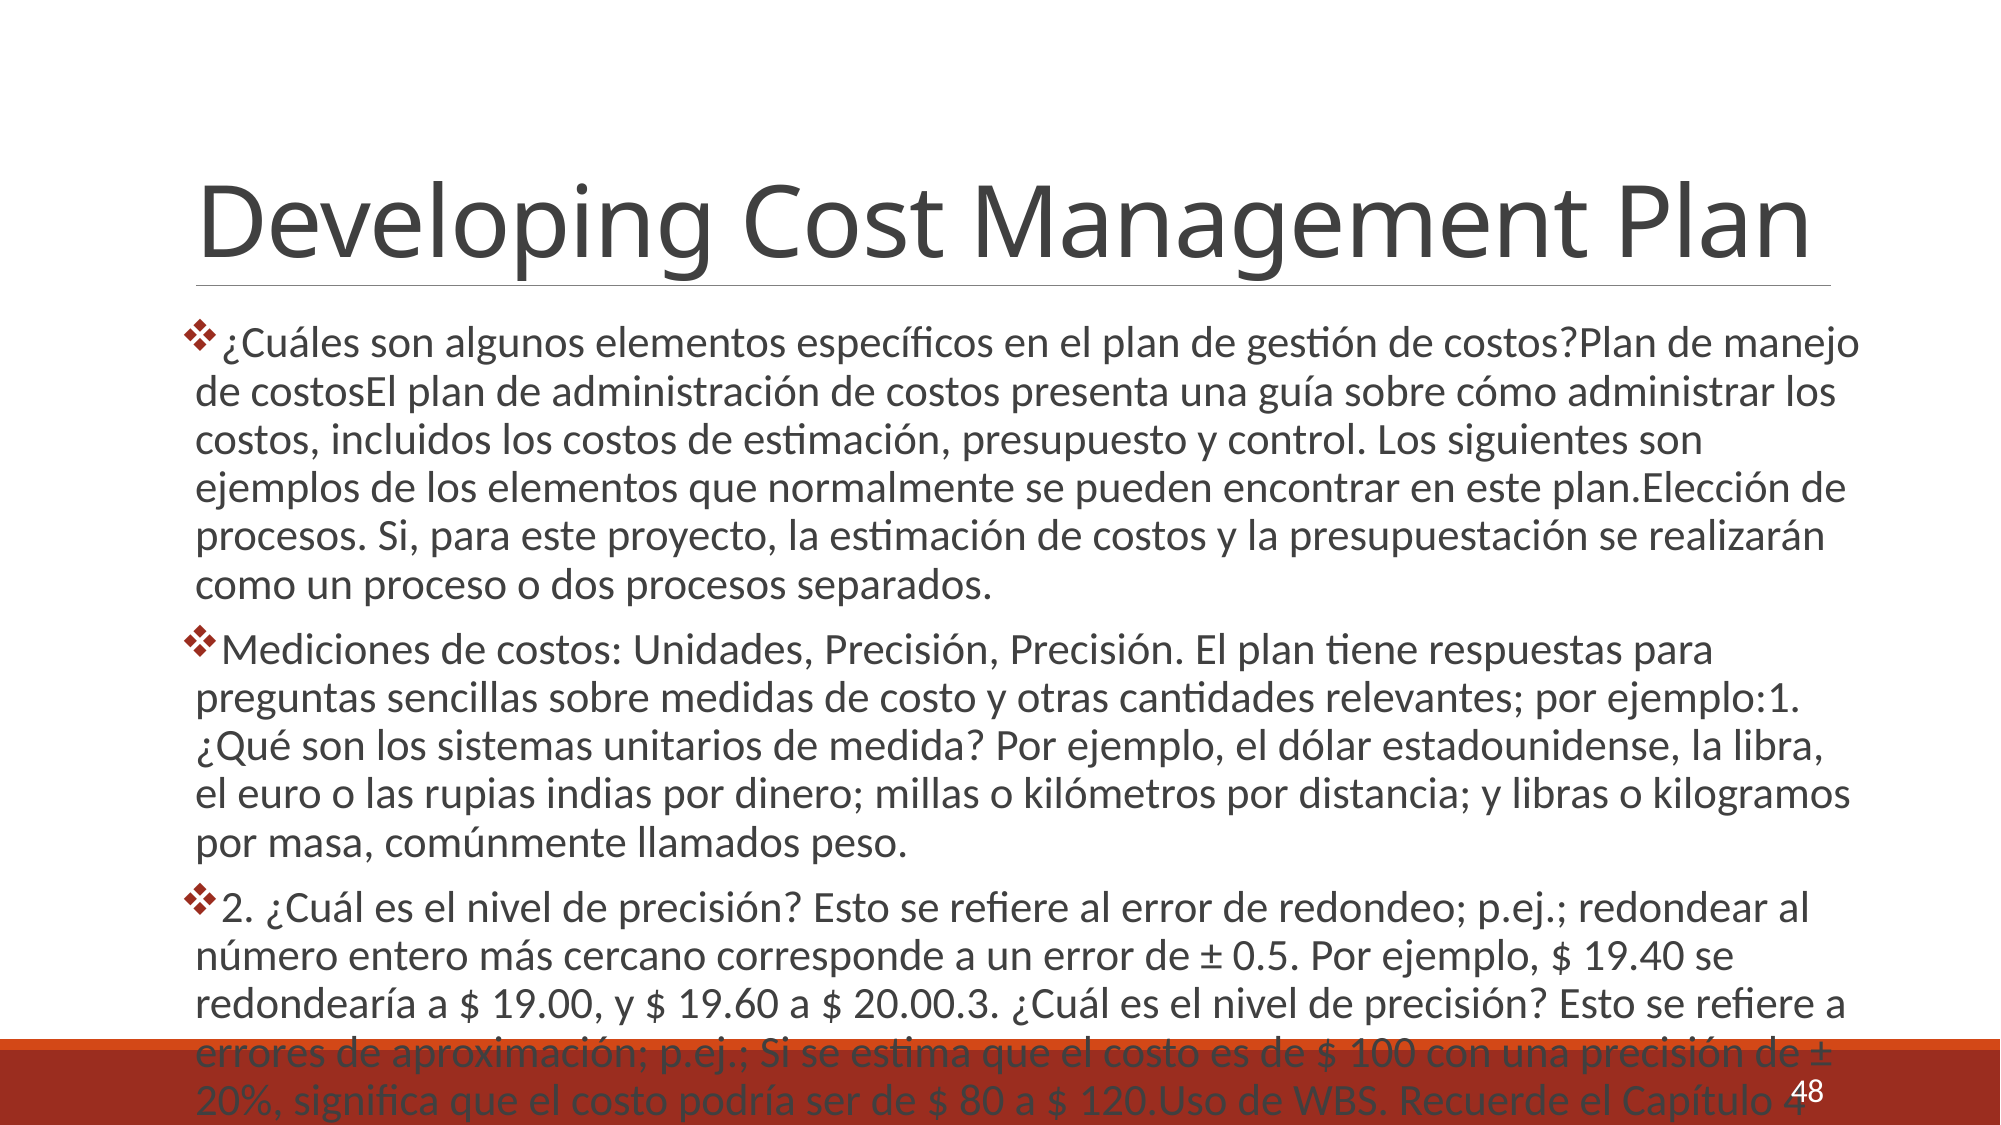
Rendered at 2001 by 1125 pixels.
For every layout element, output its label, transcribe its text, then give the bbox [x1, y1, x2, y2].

slide_number 48 [1624, 1059, 1840, 1120]
list ¿Cuáles son algunos elementos específicos en el plan de gestión de costos?Plan de manejo de costosEl plan de administración de costos presenta una guía sobre cómo administrar los costos, incluidos los costos de estimación, presupuesto y control. Los siguientes son ejemplos de los elementos que normalmente se pueden encontrar en este plan.Elección de procesos. Si, para este proyecto, la estimación de costos y la presupuestación se realizarán como un proceso o dos procesos separados. Mediciones de costos: Unidades, Precisión, Precisión. El plan tiene respuestas para preguntas sencillas sobre medidas de costo y otras cantidades relevantes; por ejemplo:1. ¿Qué son los sistemas unitarios de medida? Por ejemplo, el dólar estadounidense, la libra, el euro o las rupias indias por dinero; millas o kilómetros por distancia; y libras o kilogramos por masa, comúnmente llamados peso. 2. ¿Cuál es el nivel de precisión? Esto se refiere al error de redondeo; p.ej.; redondear al número entero más cercano corresponde a un error de ± 0.5. Por ejemplo, $ 19.40 se redondearía a $ 19.00, y $ 19.60 a $ 20.00.3. ¿Cuál es el nivel de precisión? Esto se refiere a errores de aproximación; p.ej.; Si se estima que el costo es de $ 100 con una precisión de ± 20%, significa que el costo podría ser de $ 80 a $ 120.Uso de WBS. Recuerde el Capítulo 4 sobre la administración del alcance, donde cubrimos la estructura de desglose del trabajo (WBS), que contiene el componente para la contabilidad de costos del proyecto llamada cuenta de control. El plan de administración de costos puede sugerir el uso de esa cuenta WBS de manera consistente para la estimación de costos, la elaboración de presupuestos y el control de costos. Los puntos de la cuenta de control se pueden definir dentro de la WBS.Cómo medir el rendimiento. El plan de administración de costos puede definir reglas para la medición del rendimiento de los costos, por ejemplo, cómo configurar los puntos de la cuenta de control dentro de WBS, e incluir detalles de cómo implementar la técnica de administración del valor ganado (EVM), cómo emplear la estimación al finalizar (EAC) , qué métodos de seguimiento de costos utilizar, y así sucesivamente.Otros elementos. El plan de administración de costos puede especificar y describir 1) el formato y la frecuencia de los diferentes informes de costos; 2) la desviación máxima del rendimiento del costo de la línea de base permitida antes de que suene una alarma roja para desencadenar una acción; 3) opciones de financiación recomendadas; 4) procedimientos para documentar el costo y la contabilidad de las fluctuaciones monetarias; y más. Con el plan de administración de costos del proyecto en la mano, usted está listo para comenzar a trabajar en la estimación de los costos del proyecto. [180, 311, 1864, 1060]
title Developing Cost Management Plan [180, 47, 1830, 285]
